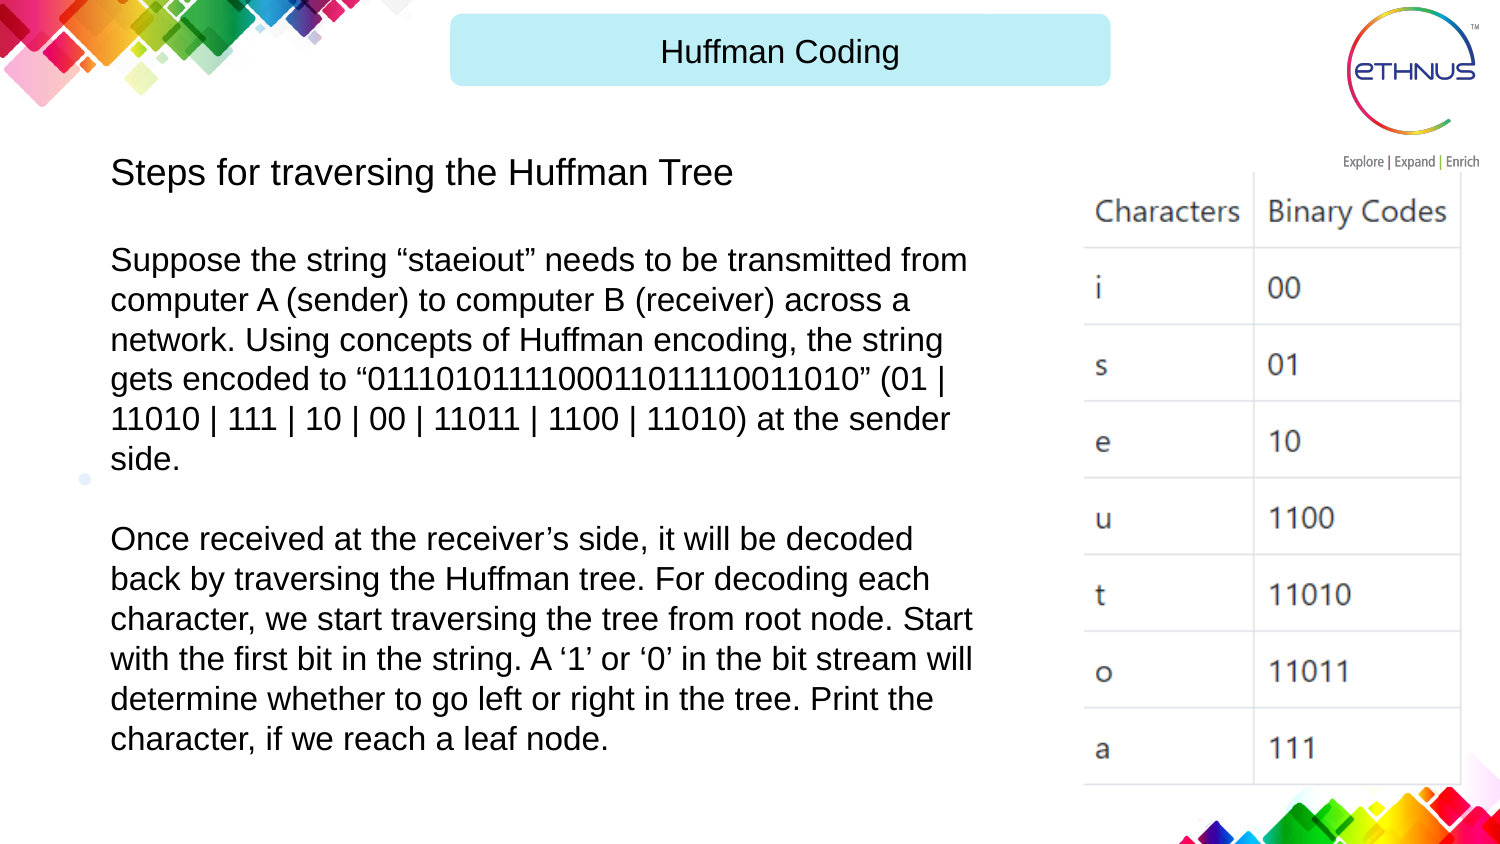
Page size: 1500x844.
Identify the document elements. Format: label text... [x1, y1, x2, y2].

picture [1344, 7, 1479, 170]
picture [0, 0, 412, 107]
text_box Steps for traversing the Huffman Tree Suppose the string “staeiout” needs to be transmitted from computer A (sender) to computer B (receiver) across a network. Using concepts of Huffman encoding, the string gets encoded to “0111010111100011011110011010” (01 | 11010 | 111 | 10 | 00 | 11011 | 1100 | 11010) at the sender side. Once received at the receiver’s side, it will be decoded back by traversing the Huffman tree. For decoding each character, we start traversing the tree from root node. Start with the first bit in the string. A ‘1’ or ‘0’ in the bit stream will determine whether to go left or right in the tree. Print the character, if we reach a leaf node. [95, 140, 1006, 765]
text_box Huffman Coding [450, 13, 1111, 86]
picture [1084, 171, 1500, 844]
text_box [78, 473, 92, 486]
